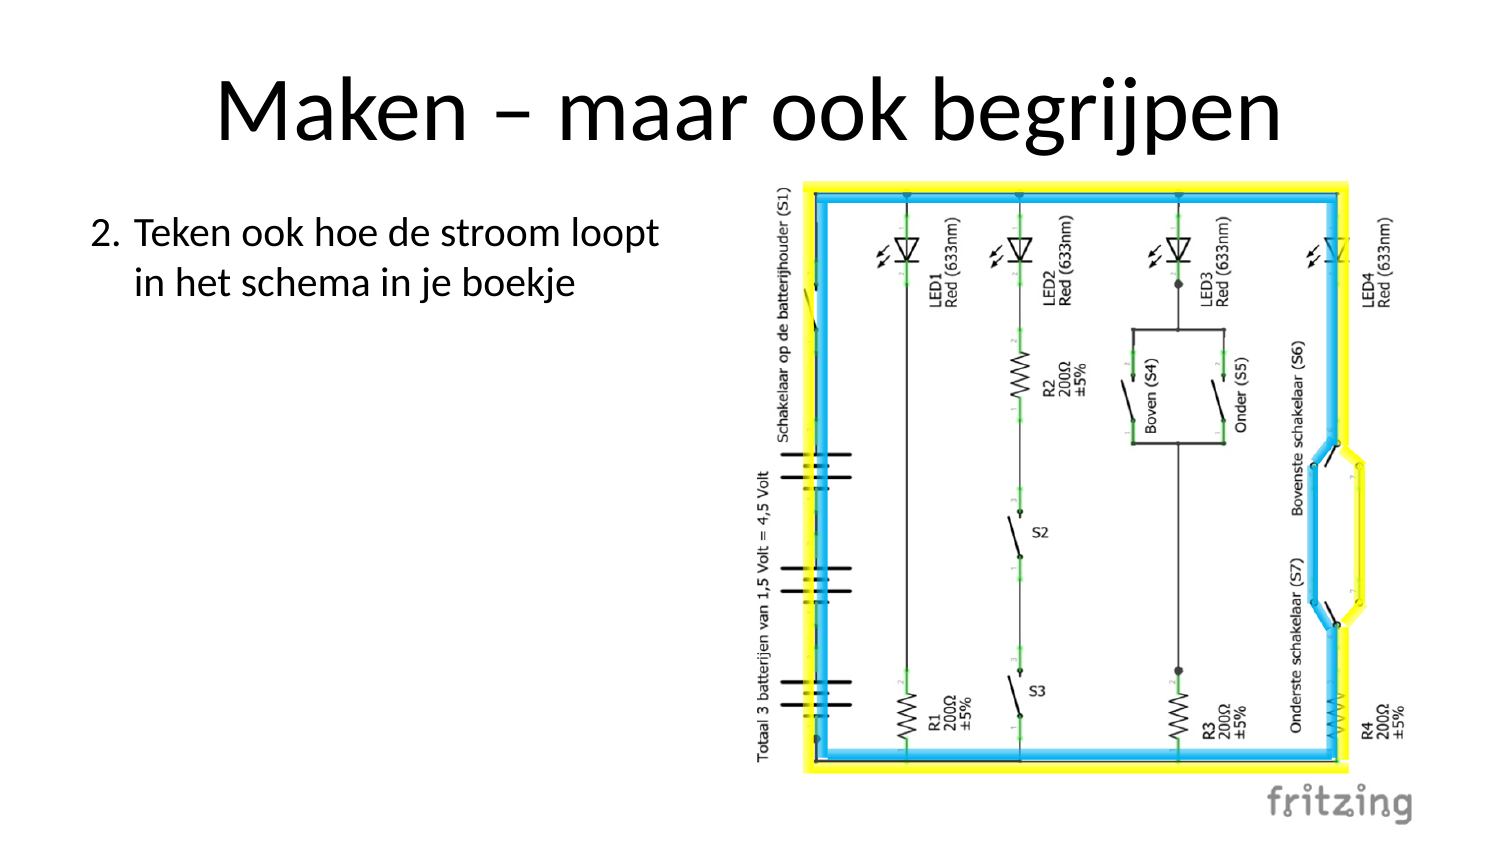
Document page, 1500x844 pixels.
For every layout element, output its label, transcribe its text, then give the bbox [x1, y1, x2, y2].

title Maken – maar ook begrijpen [75, 33, 1425, 175]
list 2. Teken ook hoe de stroom loopt in het schema in je boekje [75, 196, 703, 754]
picture [737, 161, 1426, 830]
